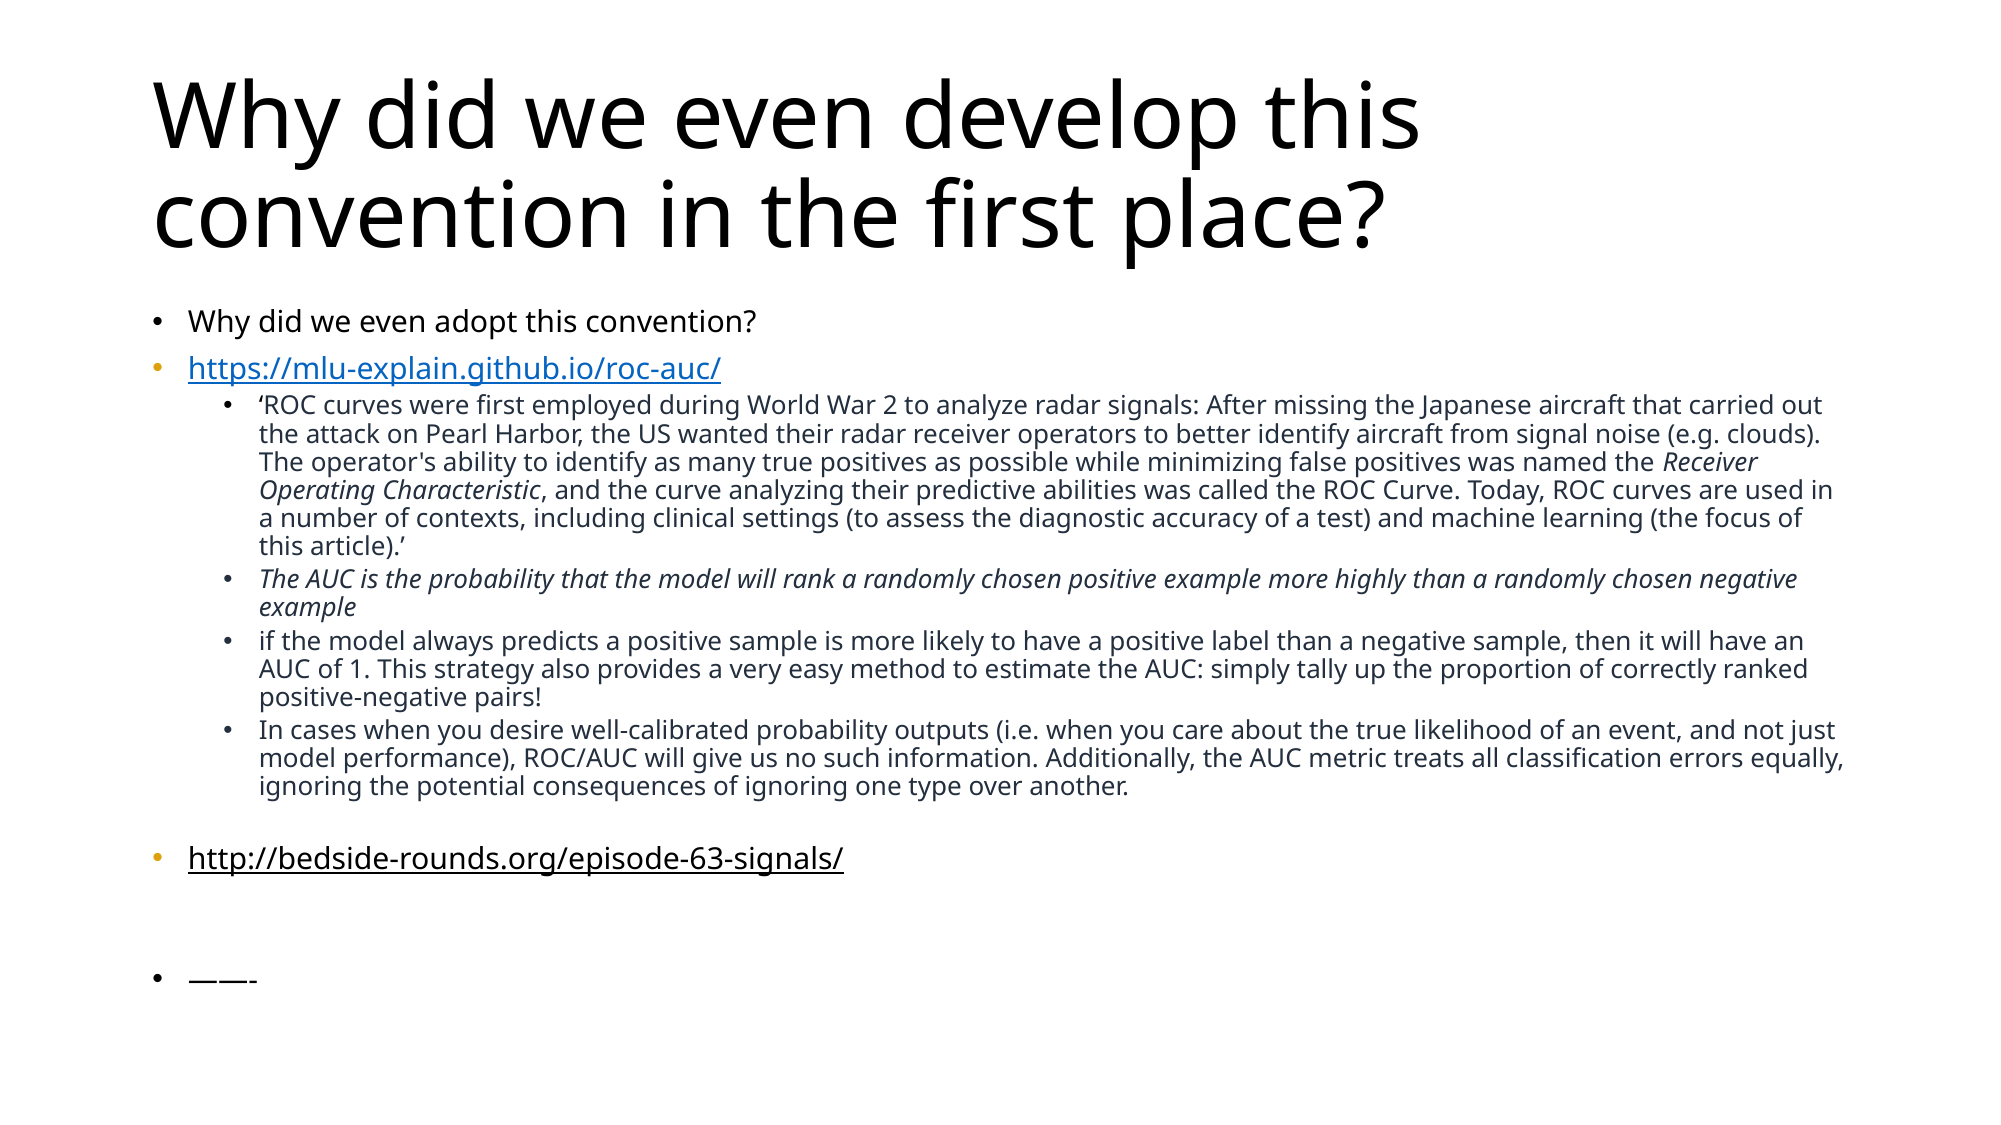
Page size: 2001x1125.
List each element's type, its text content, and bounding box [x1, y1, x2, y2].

title Why did we even develop this convention in the first place? [137, 59, 1863, 278]
list Why did we even adopt this convention? https://mlu-explain.github.io/roc-auc/ ‘ROC curves were first employed during World War 2 to analyze radar signals: After missing the Japanese aircraft that carried out the attack on Pearl Harbor, the US wanted their radar receiver operators to better identify aircraft from signal noise (e.g. clouds). The operator's ability to identify as many true positives as possible while minimizing false positives was named the Receiver Operating Characteristic, and the curve analyzing their predictive abilities was called the ROC Curve. Today, ROC curves are used in a number of contexts, including clinical settings (to assess the diagnostic accuracy of a test) and machine learning (the focus of this article).’ The AUC is the probability that the model will rank a randomly chosen positive example more highly than a randomly chosen negative example if the model always predicts a positive sample is more likely to have a positive label than a negative sample, then it will have an AUC of 1. This strategy also provides a very easy method to estimate the AUC: simply tally up the proportion of correctly ranked positive-negative pairs! In cases when you desire well-calibrated probability outputs (i.e. when you care about the true likelihood of an event, and not just model performance), ROC/AUC will give us no such information. Additionally, the AUC metric treats all classification errors equally, ignoring the potential consequences of ignoring one type over another. http://bedside-rounds.org/episode-63-signals/ ——- [137, 299, 1863, 1014]
